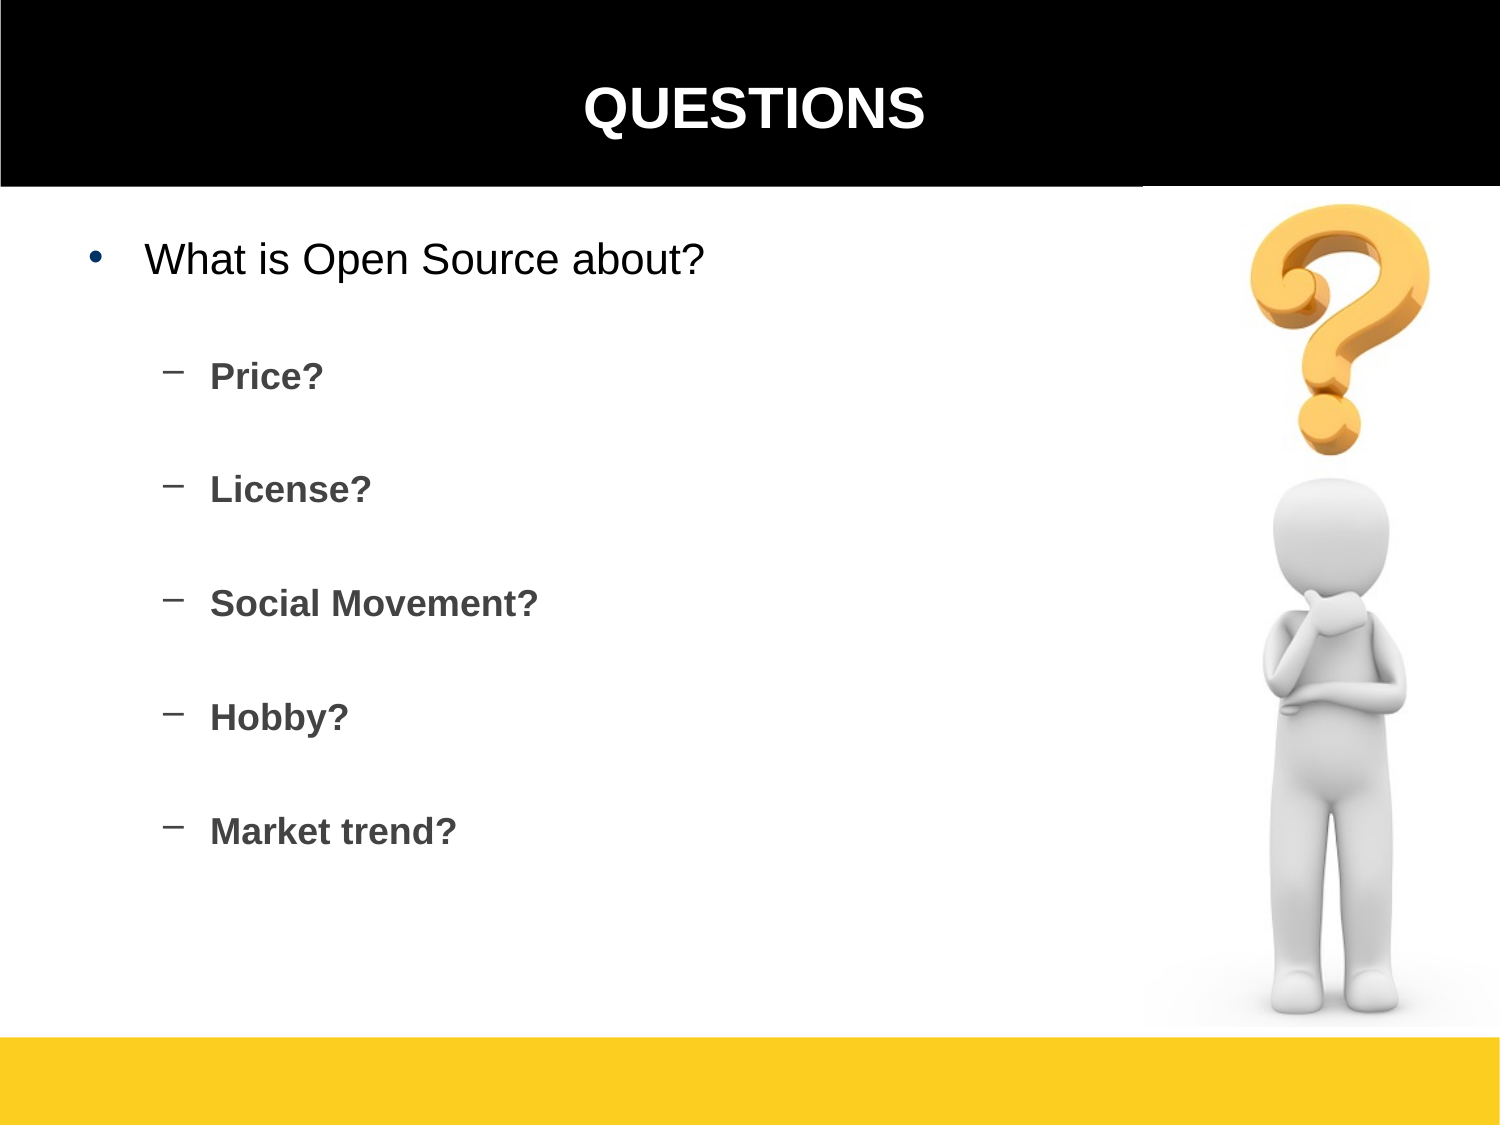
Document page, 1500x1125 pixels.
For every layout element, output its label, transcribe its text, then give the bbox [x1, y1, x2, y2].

picture [1142, 186, 1500, 1028]
list What is Open Source about? Price? License? Social Movement? Hobby? Market trend? [72, 222, 1438, 1044]
title Questions [72, 23, 1438, 187]
